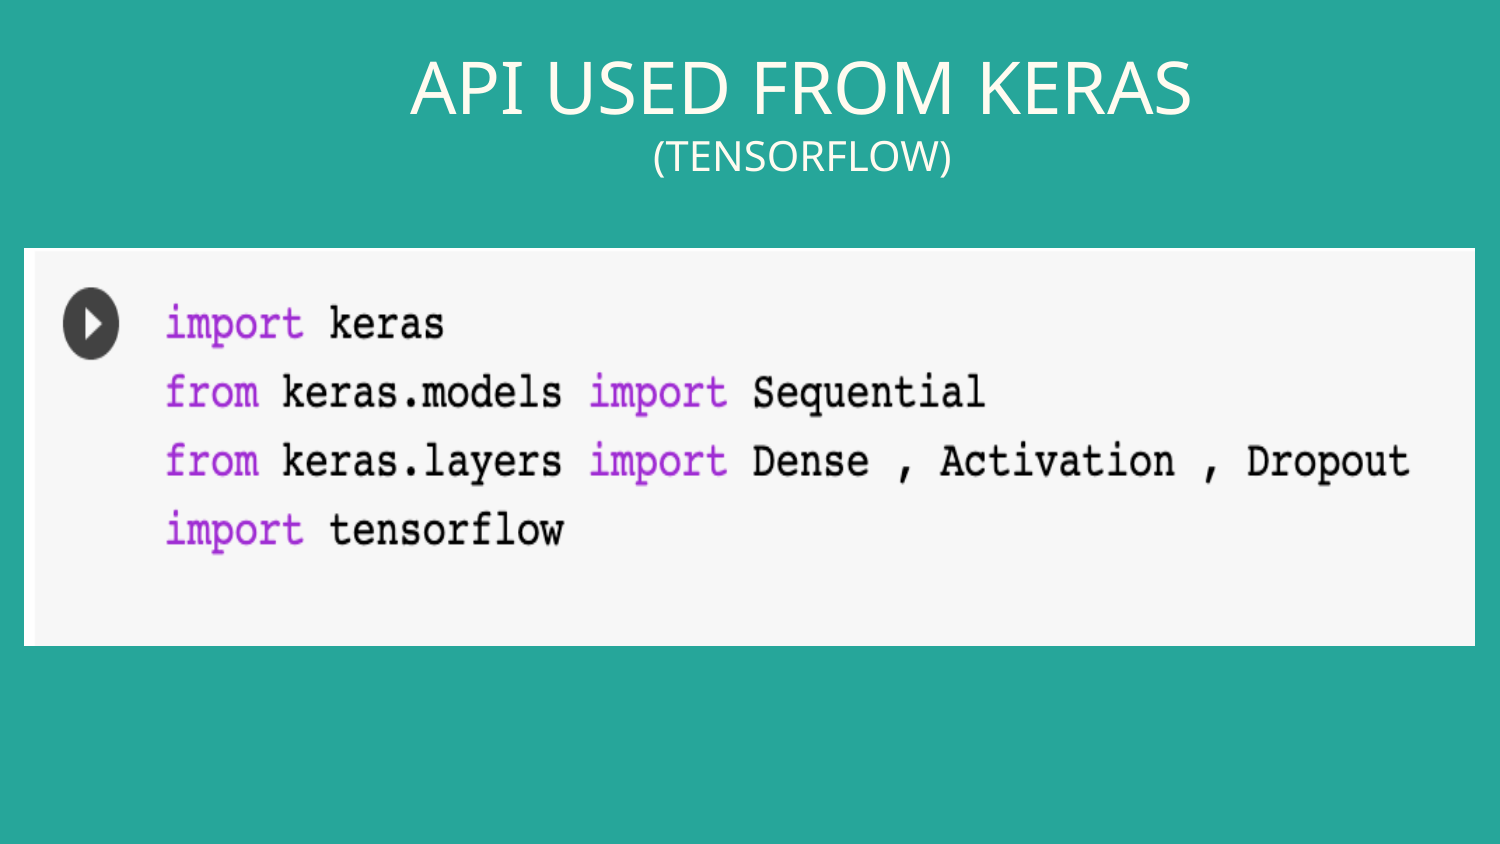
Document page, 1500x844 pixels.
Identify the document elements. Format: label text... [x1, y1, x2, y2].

picture [24, 248, 1476, 646]
title API USED FROM KERAS (TENSORFLOW) [78, 21, 1451, 200]
